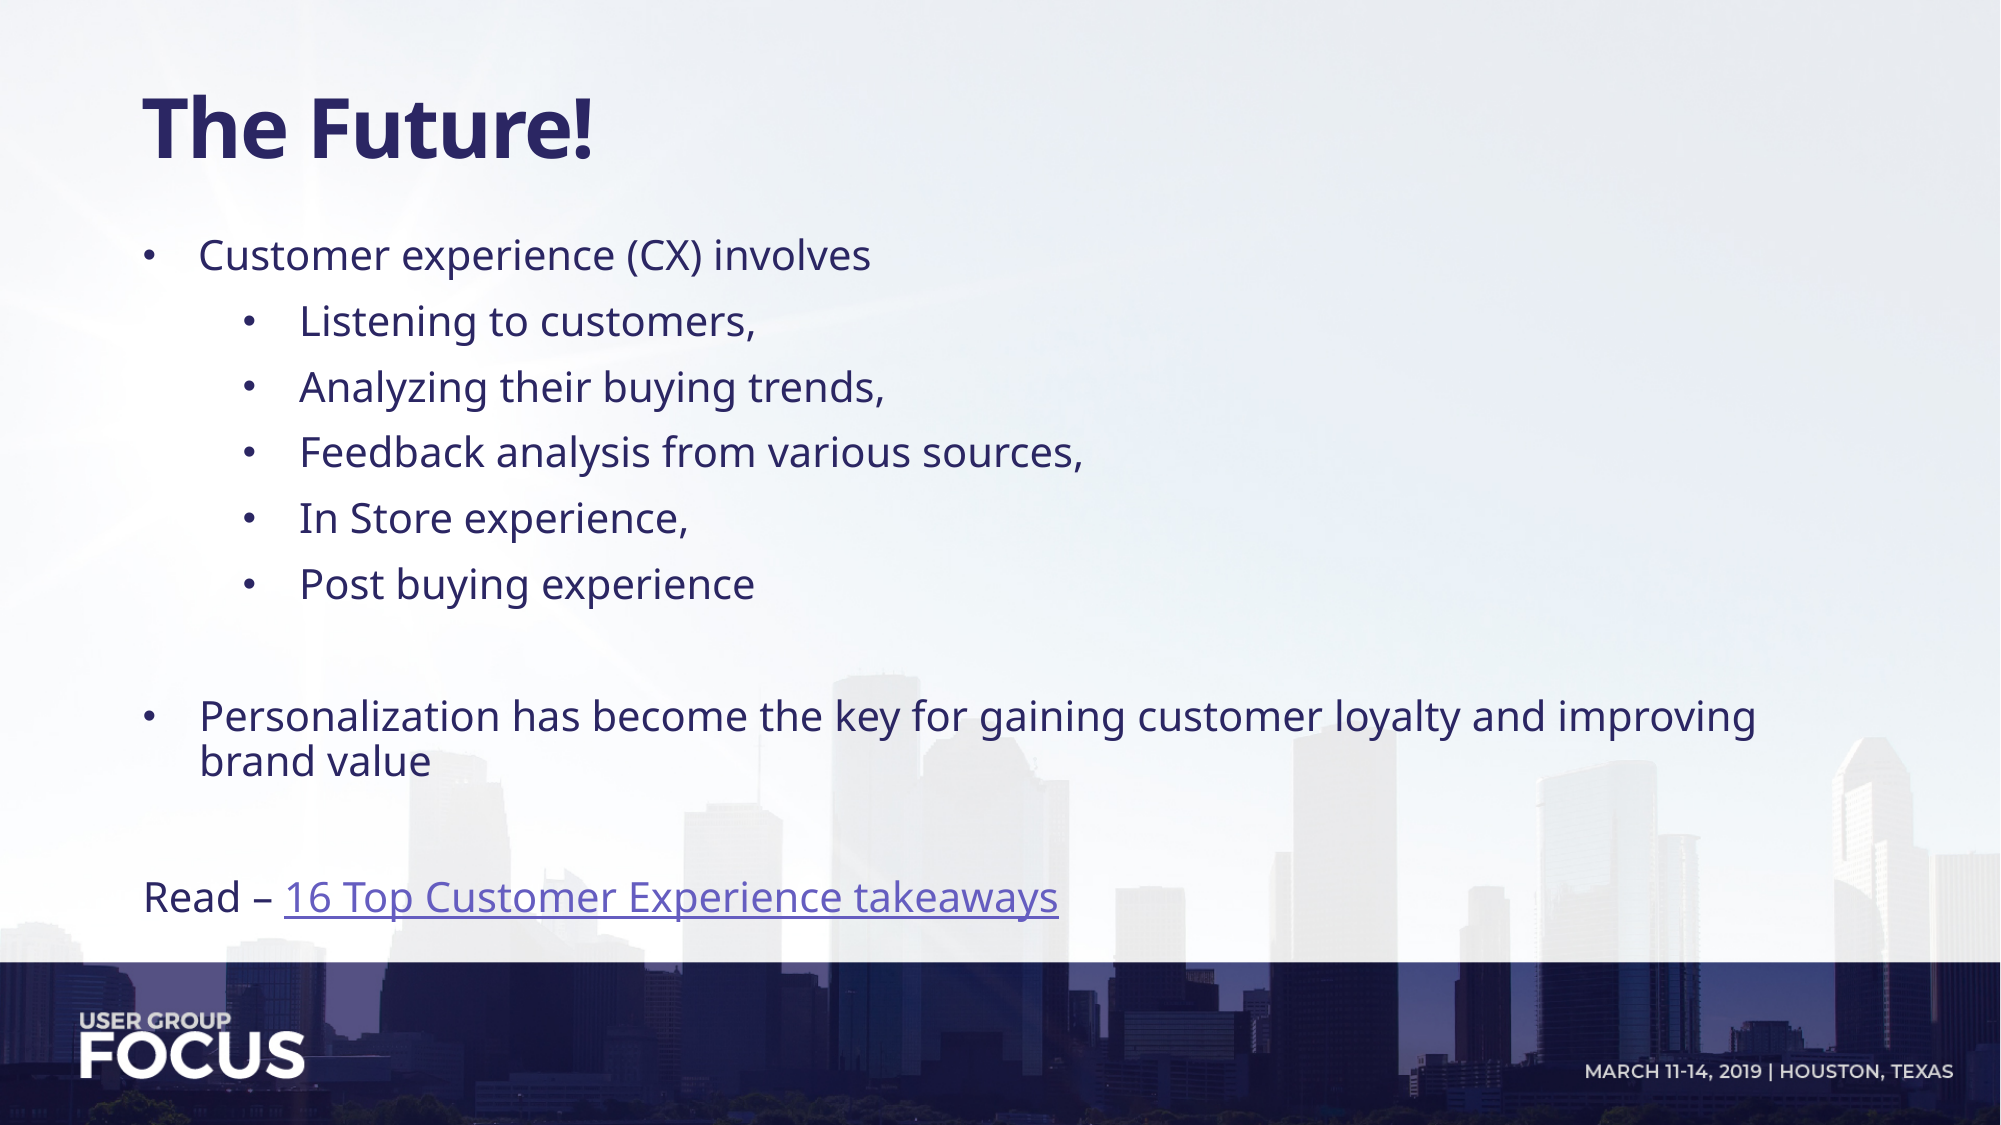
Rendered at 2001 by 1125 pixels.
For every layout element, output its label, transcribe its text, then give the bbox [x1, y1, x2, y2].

title The Future! [117, 71, 1883, 183]
list Customer experience (CX) involves Listening to customers, Analyzing their buying trends, Feedback analysis from various sources, In Store experience, Post buying experience Personalization has become the key for gaining customer loyalty and improving brand value Read – 16 Top Customer Experience takeaways [118, 219, 1883, 931]
picture [0, 0, 2001, 1125]
